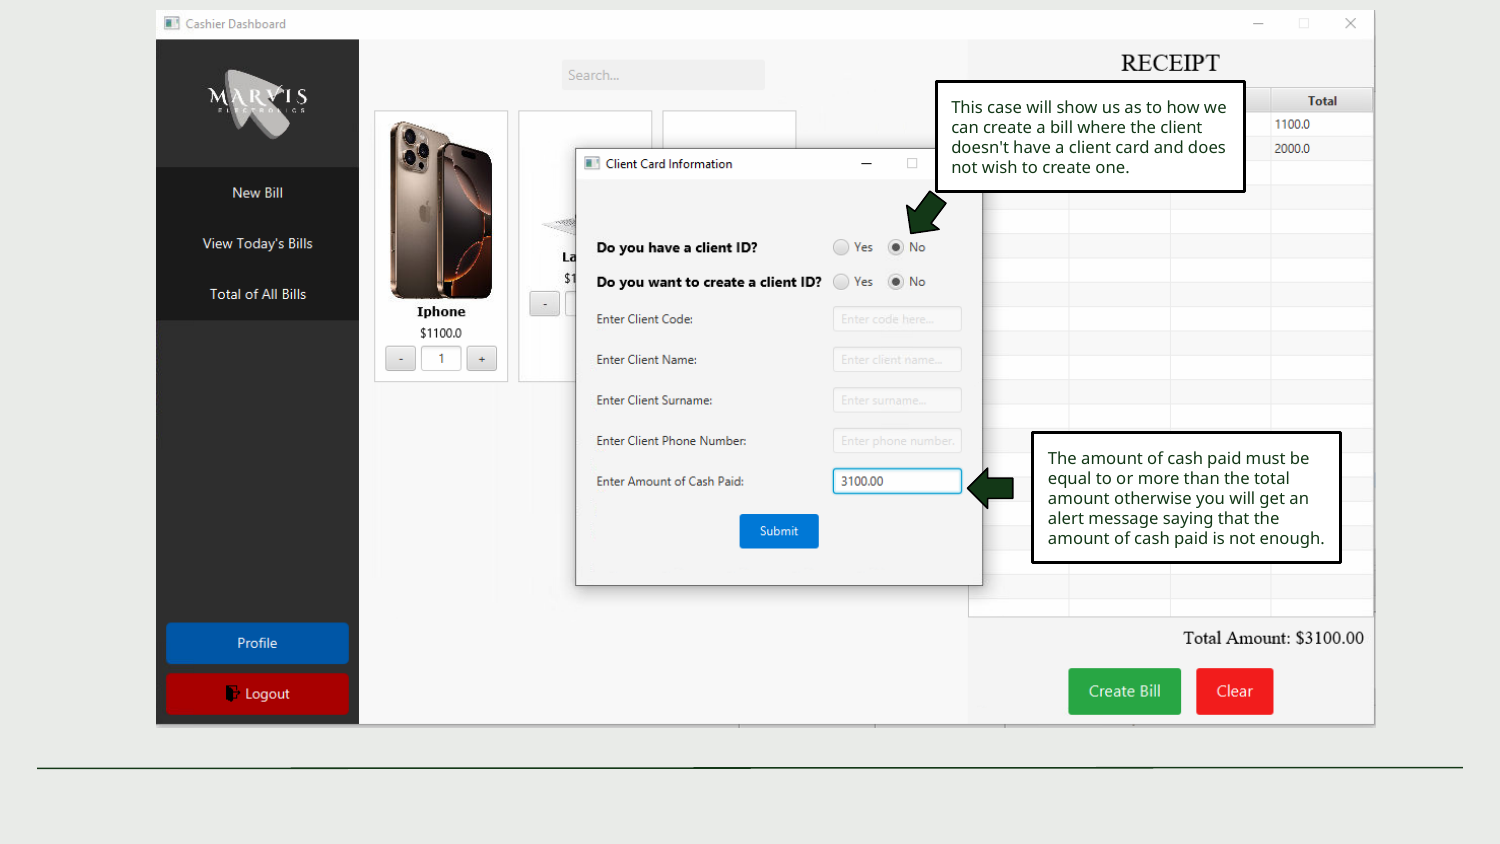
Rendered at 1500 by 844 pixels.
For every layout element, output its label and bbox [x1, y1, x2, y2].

picture [156, 9, 1376, 729]
